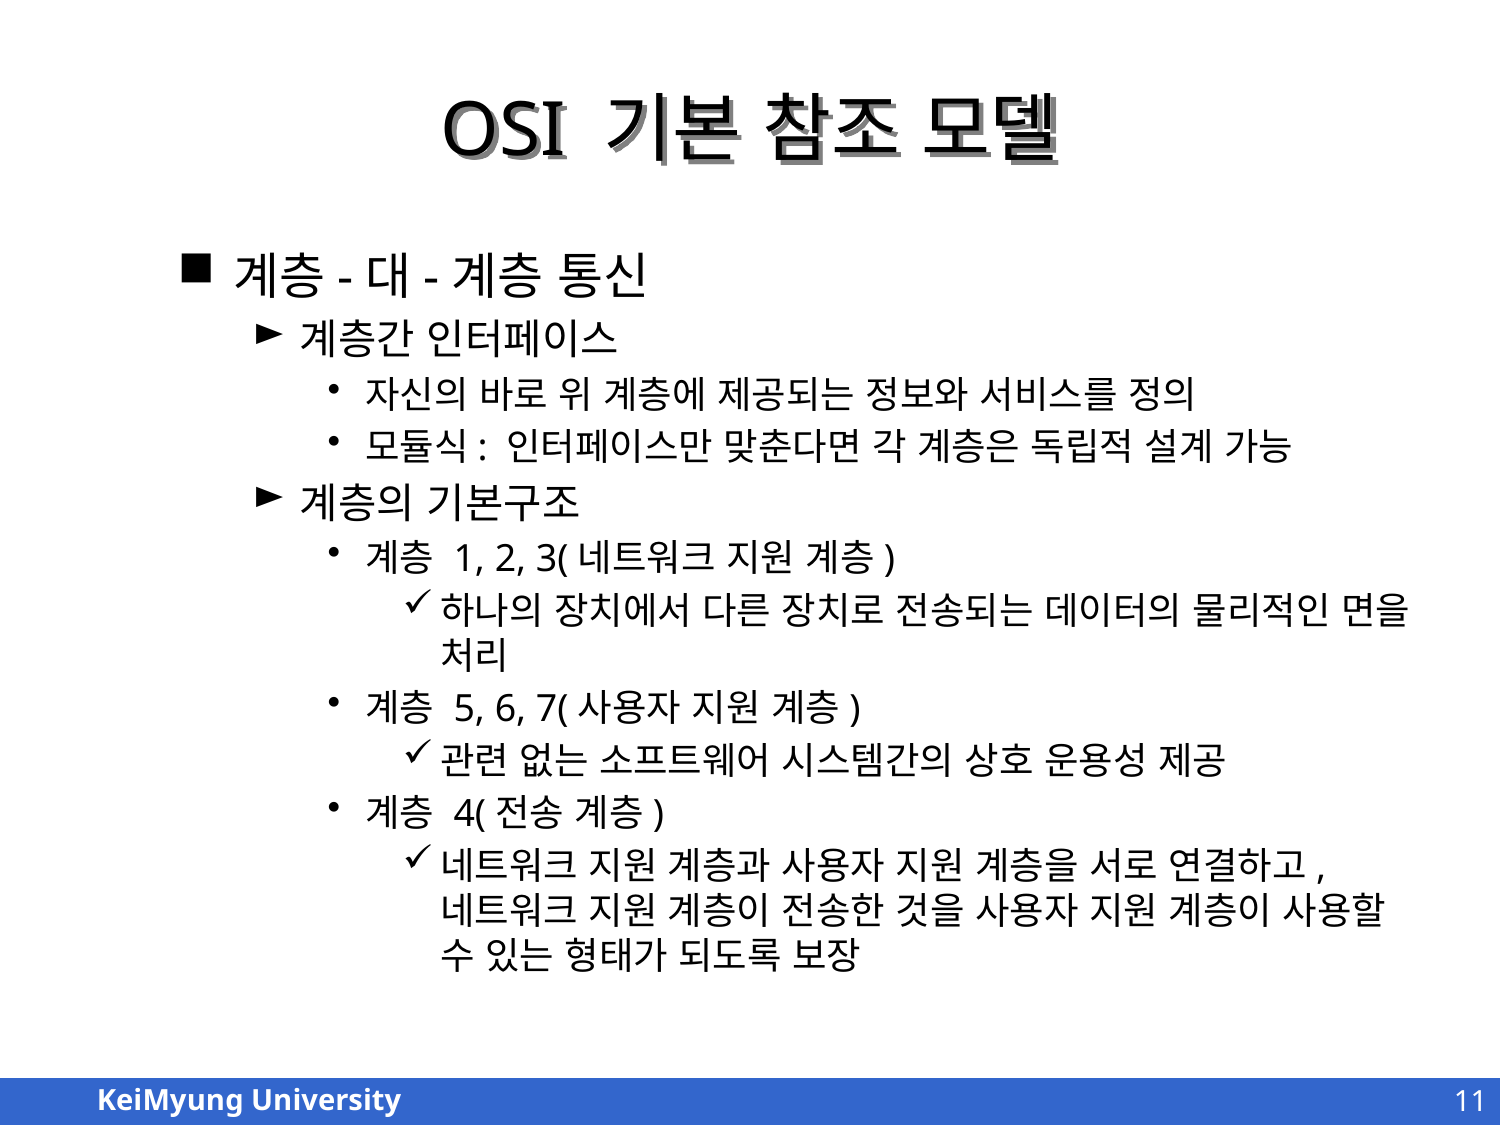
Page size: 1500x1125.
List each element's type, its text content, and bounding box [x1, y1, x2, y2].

slide_number 11 [1189, 1074, 1500, 1125]
title OSI 기본 참조 모델 [0, 76, 1500, 175]
list 계층-대-계층 통신 계층간 인터페이스 자신의 바로 위 계층에 제공되는 정보와 서비스를 정의 모듈식: 인터페이스만 맞춘다면 각 계층은 독립적 설계 가능 계층의 기본구조 계층 1, 2, 3(네트워크 지원 계층) 하나의 장치에서 다른 장치로 전송되는 데이터의 물리적인 면을 처리 계층 5, 6, 7(사용자 지원 계층) 관련 없는 소프트웨어 시스템간의 상호 운용성 제공 계층 4(전송 계층) 네트워크 지원 계층과 사용자 지원 계층을 서로 연결하고, 네트워크 지원 계층이 전송한 것을 사용자 지원 계층이 사용할 수 있는 형태가 되도록 보장 [162, 237, 1438, 1026]
